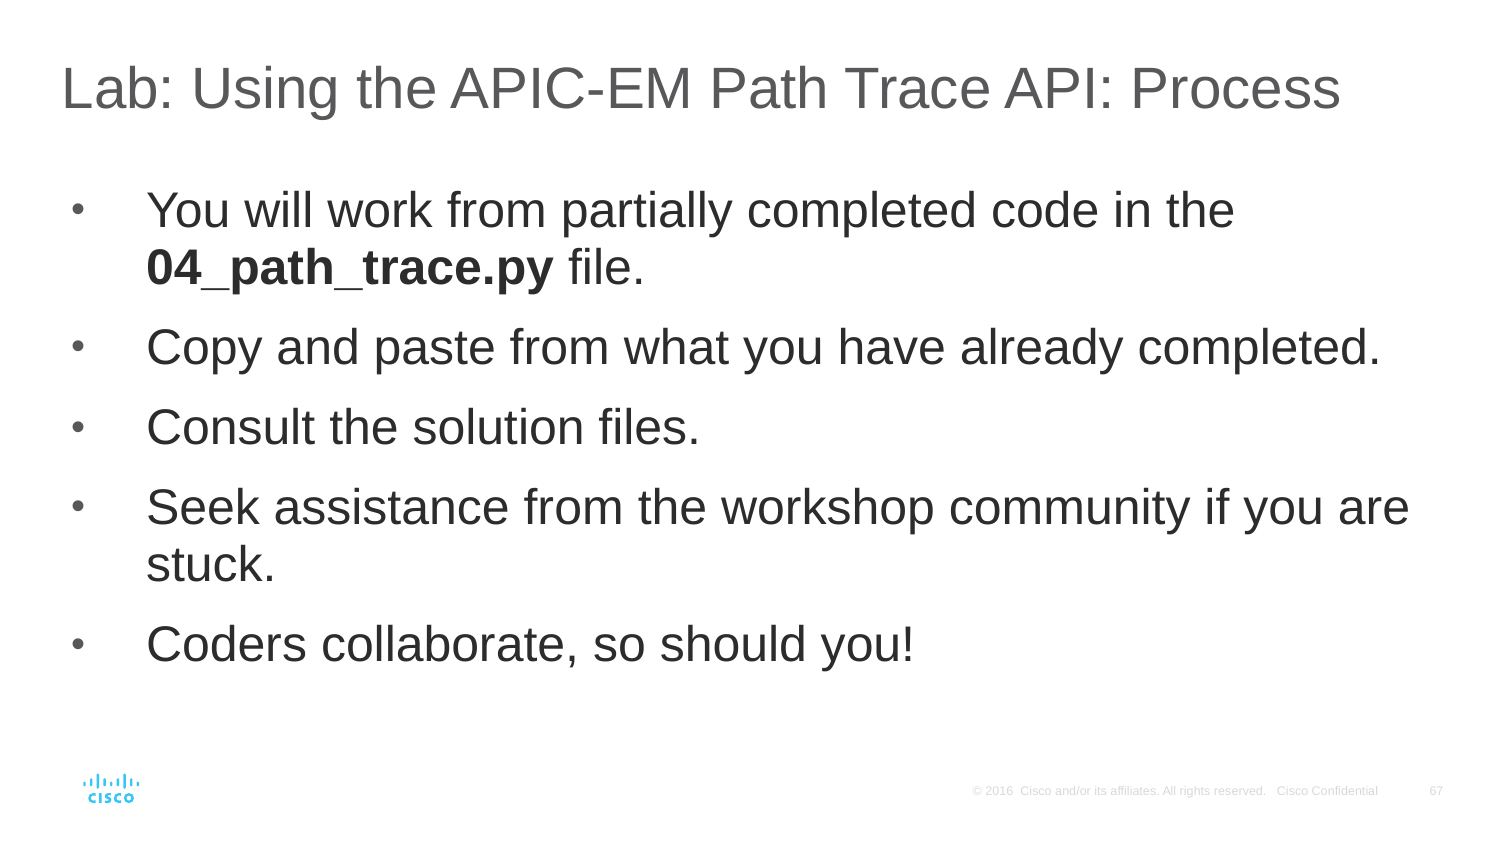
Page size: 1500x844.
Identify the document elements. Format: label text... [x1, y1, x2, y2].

title Lab: Using the APIC-EM Path Trace API: Process [46, 31, 1416, 152]
list You will work from partially completed code in the 04_path_trace.py file. Copy and paste from what you have already completed. Consult the solution files. Seek assistance from the workshop community if you are stuck. Coders collaborate, so should you! [46, 174, 1448, 694]
